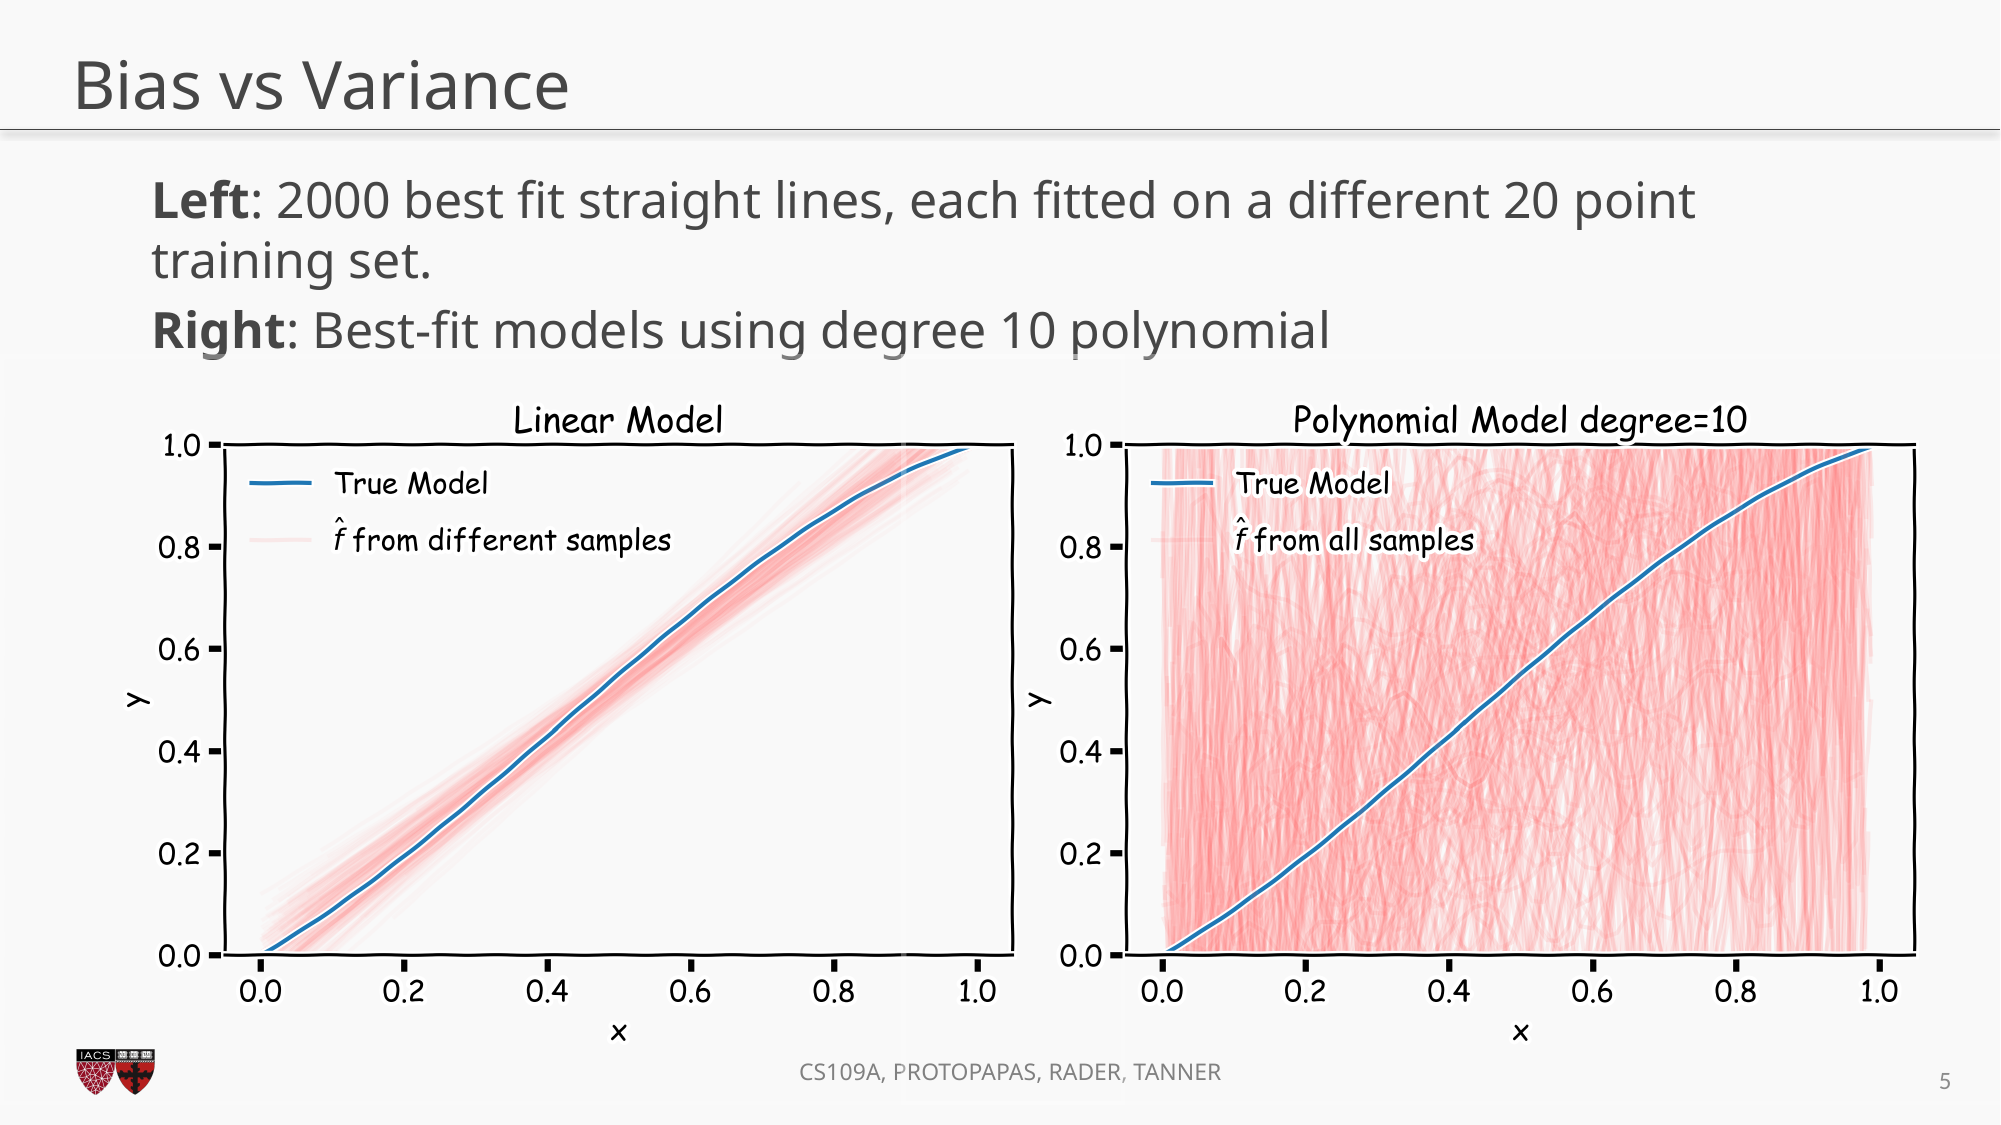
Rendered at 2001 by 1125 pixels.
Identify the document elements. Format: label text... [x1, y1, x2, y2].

list Left: 2000 best fit straight lines, each fitted on a different 20 point training set. Right: Best-fit models using degree 10 polynomial [136, 161, 1831, 352]
picture [0, 353, 2000, 1105]
title Bias vs Variance [57, 35, 1943, 162]
